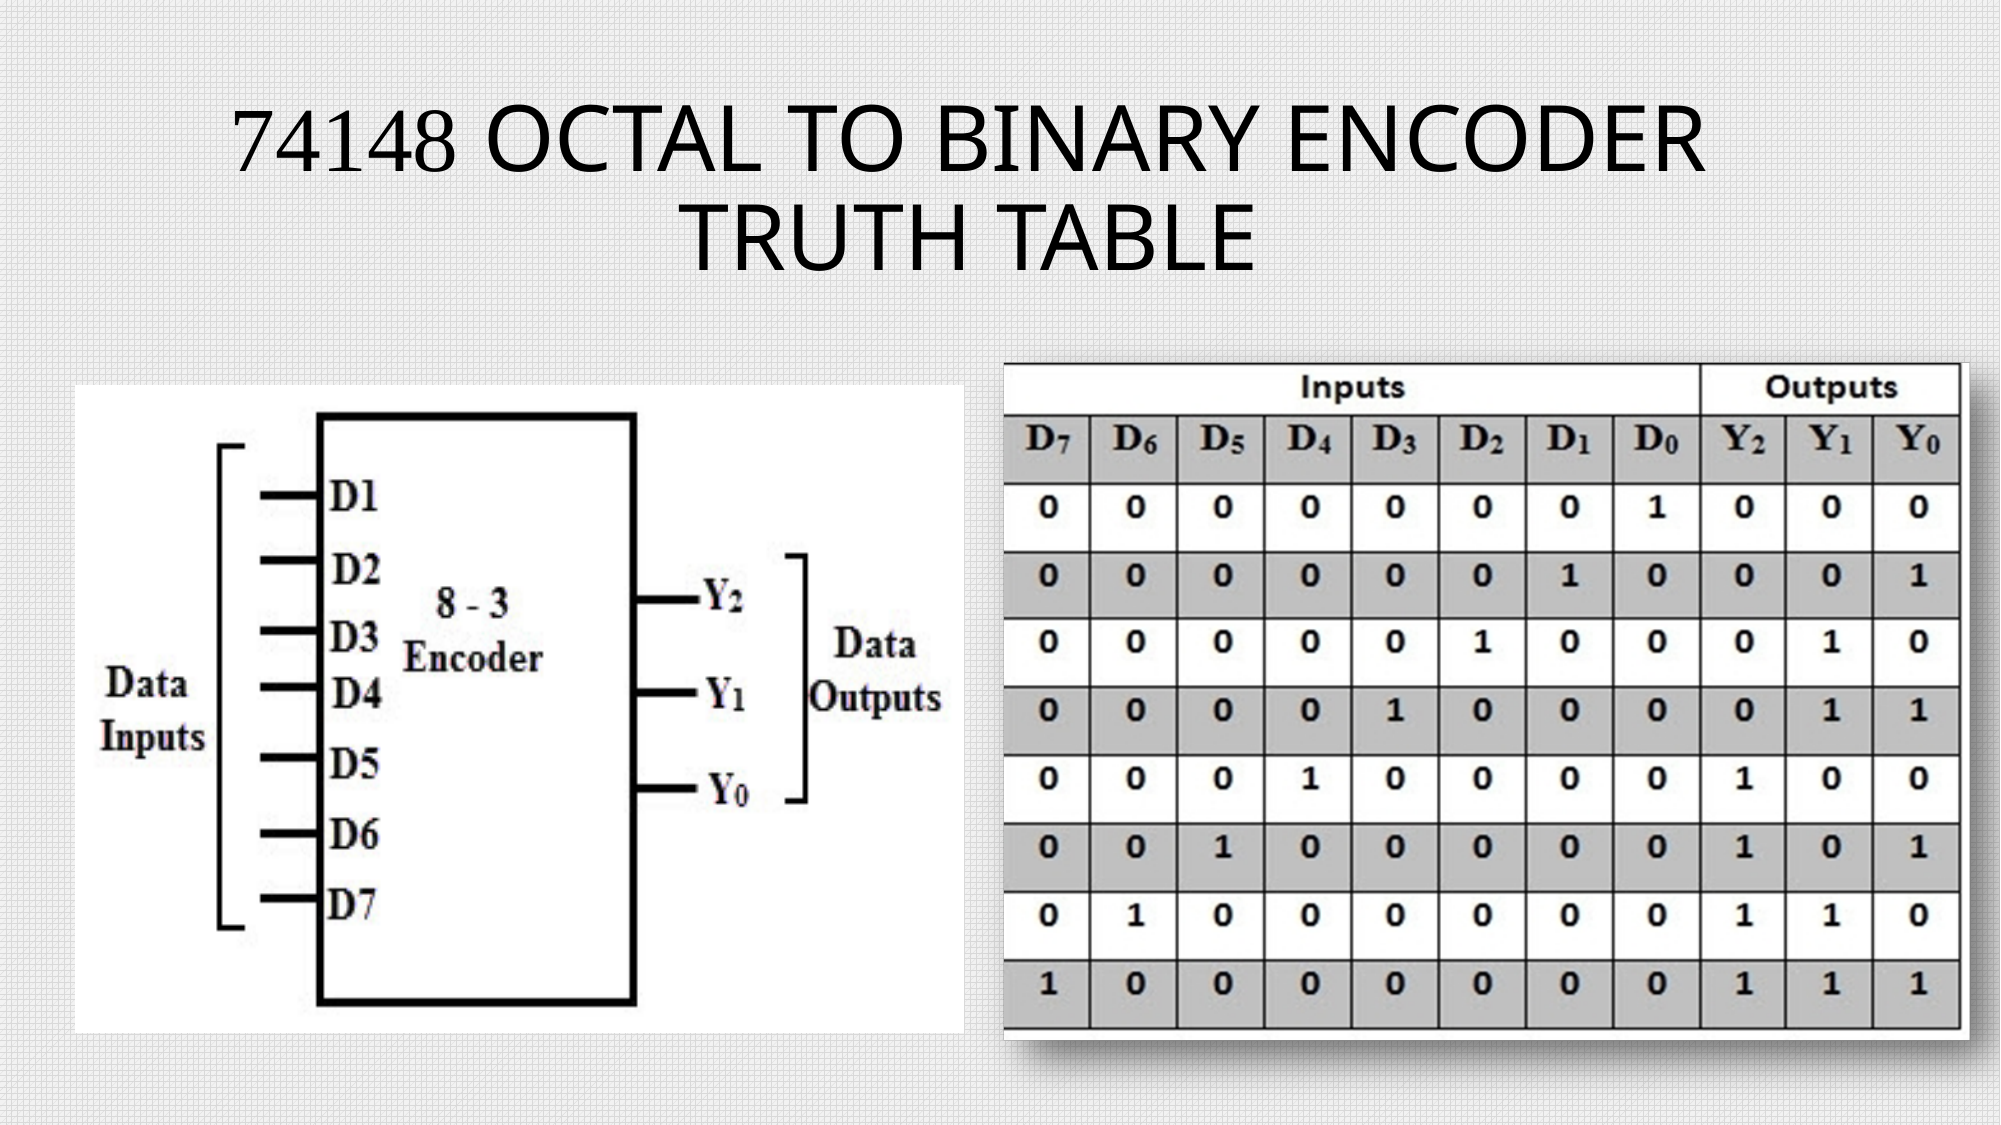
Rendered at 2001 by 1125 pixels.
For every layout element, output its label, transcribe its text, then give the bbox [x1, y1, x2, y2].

picture [75, 324, 2000, 1119]
title 74148 OCTAL TO BINARY ENCODER TRUTH TABLE [75, 13, 1863, 369]
